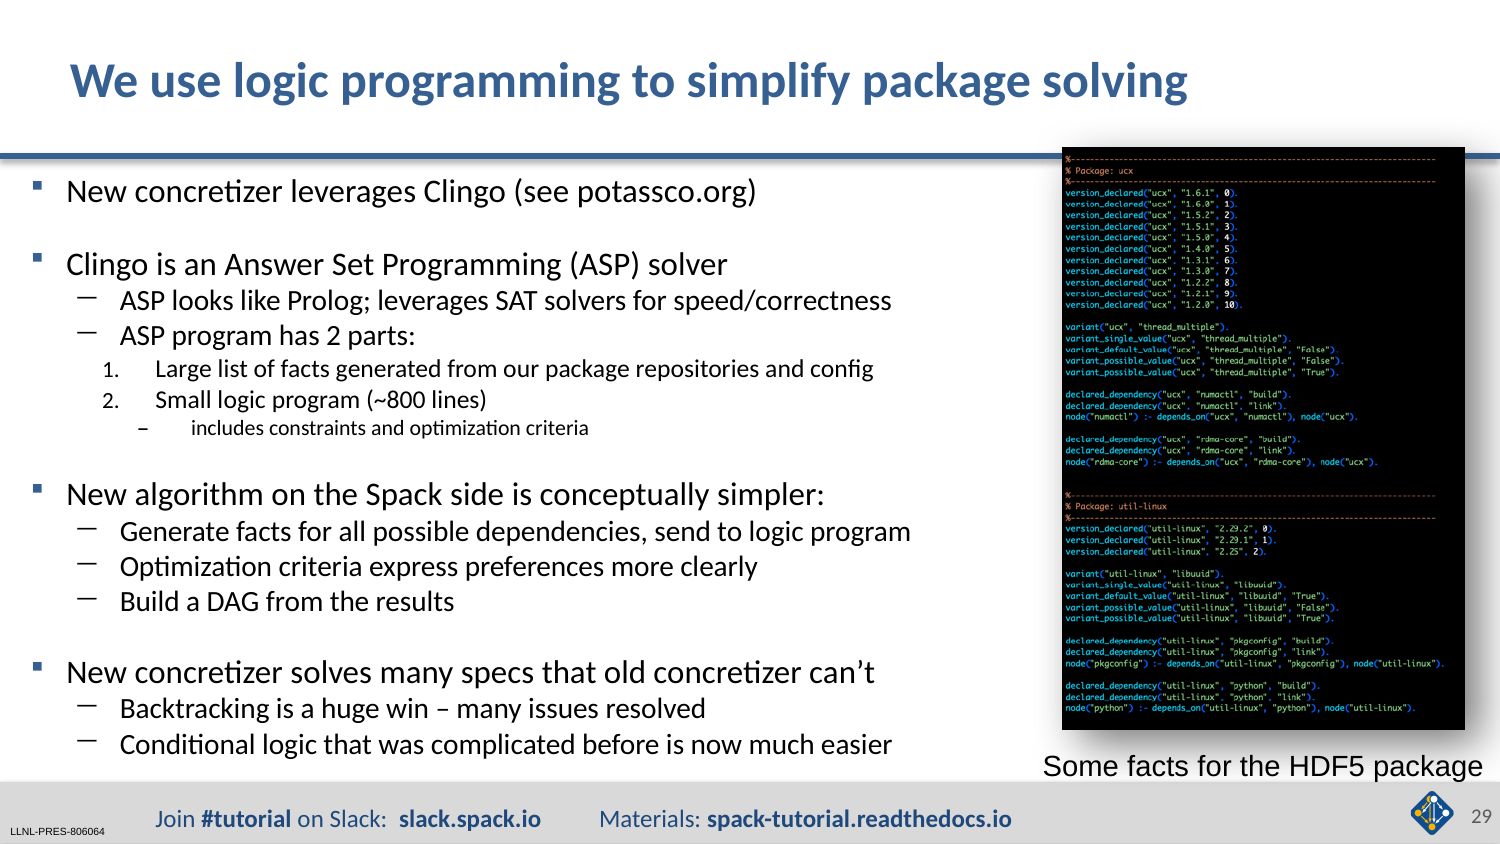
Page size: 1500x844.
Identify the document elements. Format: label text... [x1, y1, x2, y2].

list New concretizer leverages Clingo (see potassco.org) Clingo is an Answer Set Programming (ASP) solver ASP looks like Prolog; leverages SAT solvers for speed/correctness ASP program has 2 parts: Large list of facts generated from our package repositories and config Small logic program (~800 lines) includes constraints and optimization criteria New algorithm on the Spack side is conceptually simpler: Generate facts for all possible dependencies, send to logic program Optimization criteria express preferences more clearly Build a DAG from the results New concretizer solves many specs that old concretizer can’t Backtracking is a huge win – many issues resolved Conditional logic that was complicated before is now much easier [21, 169, 1011, 774]
text_box Some facts for the HDF5 package [1027, 739, 1500, 790]
picture [1062, 147, 1465, 730]
title We use logic programming to simplify package solving [69, 19, 1420, 144]
